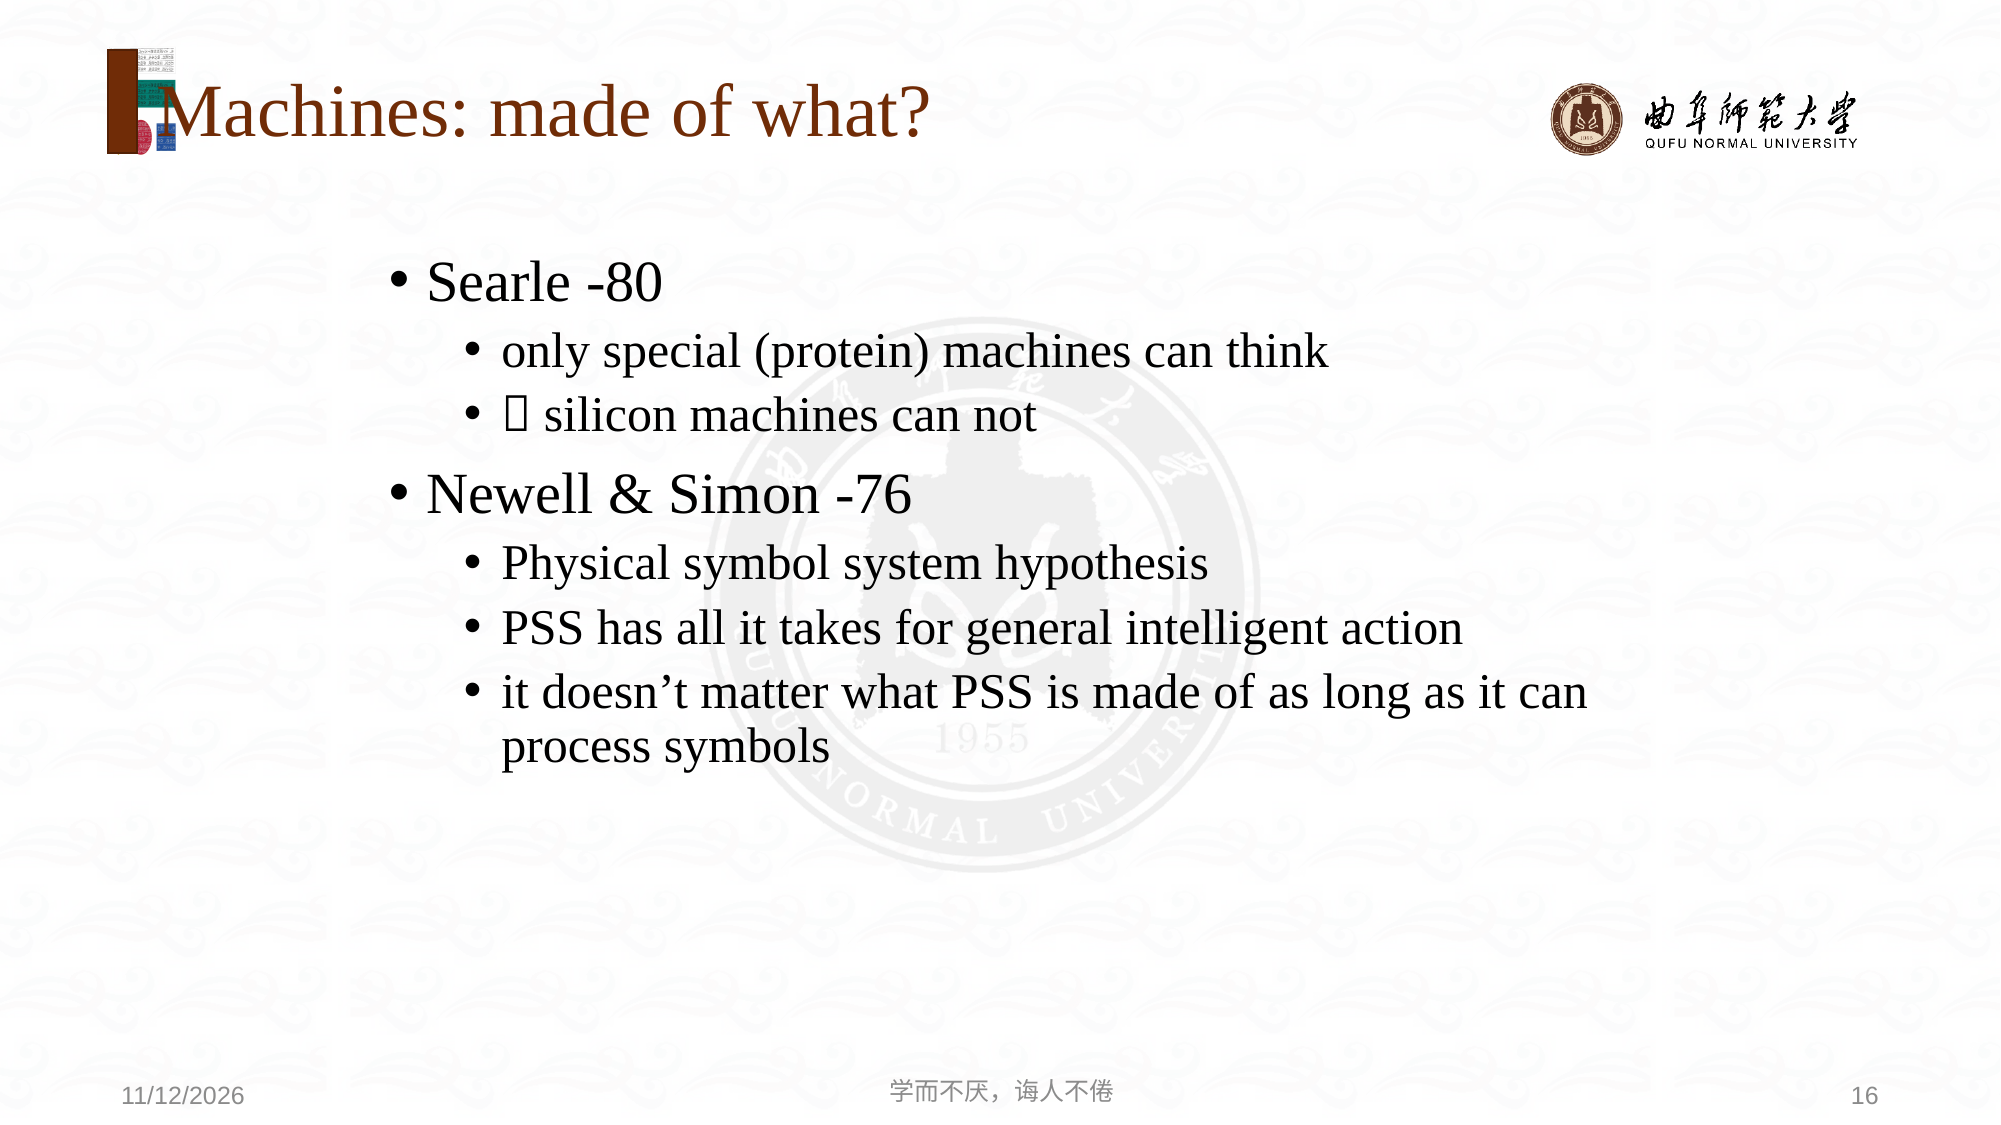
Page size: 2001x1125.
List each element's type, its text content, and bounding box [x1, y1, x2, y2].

footer 学而不厌，诲人不倦 [664, 1063, 1340, 1124]
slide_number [106, 1065, 557, 1125]
slide_number 16 [1443, 1065, 1894, 1125]
picture [1543, 75, 1894, 158]
text_box Searle -80 only special (protein) machines can think  silicon machines can not Newell & Simon -76 Physical symbol system hypothesis PSS has all it takes for general intelligent action it doesn’t matter what PSS is made of as long as it can process symbols [373, 243, 1649, 919]
title Machines: made of what? [141, 62, 1036, 161]
picture [108, 46, 176, 161]
